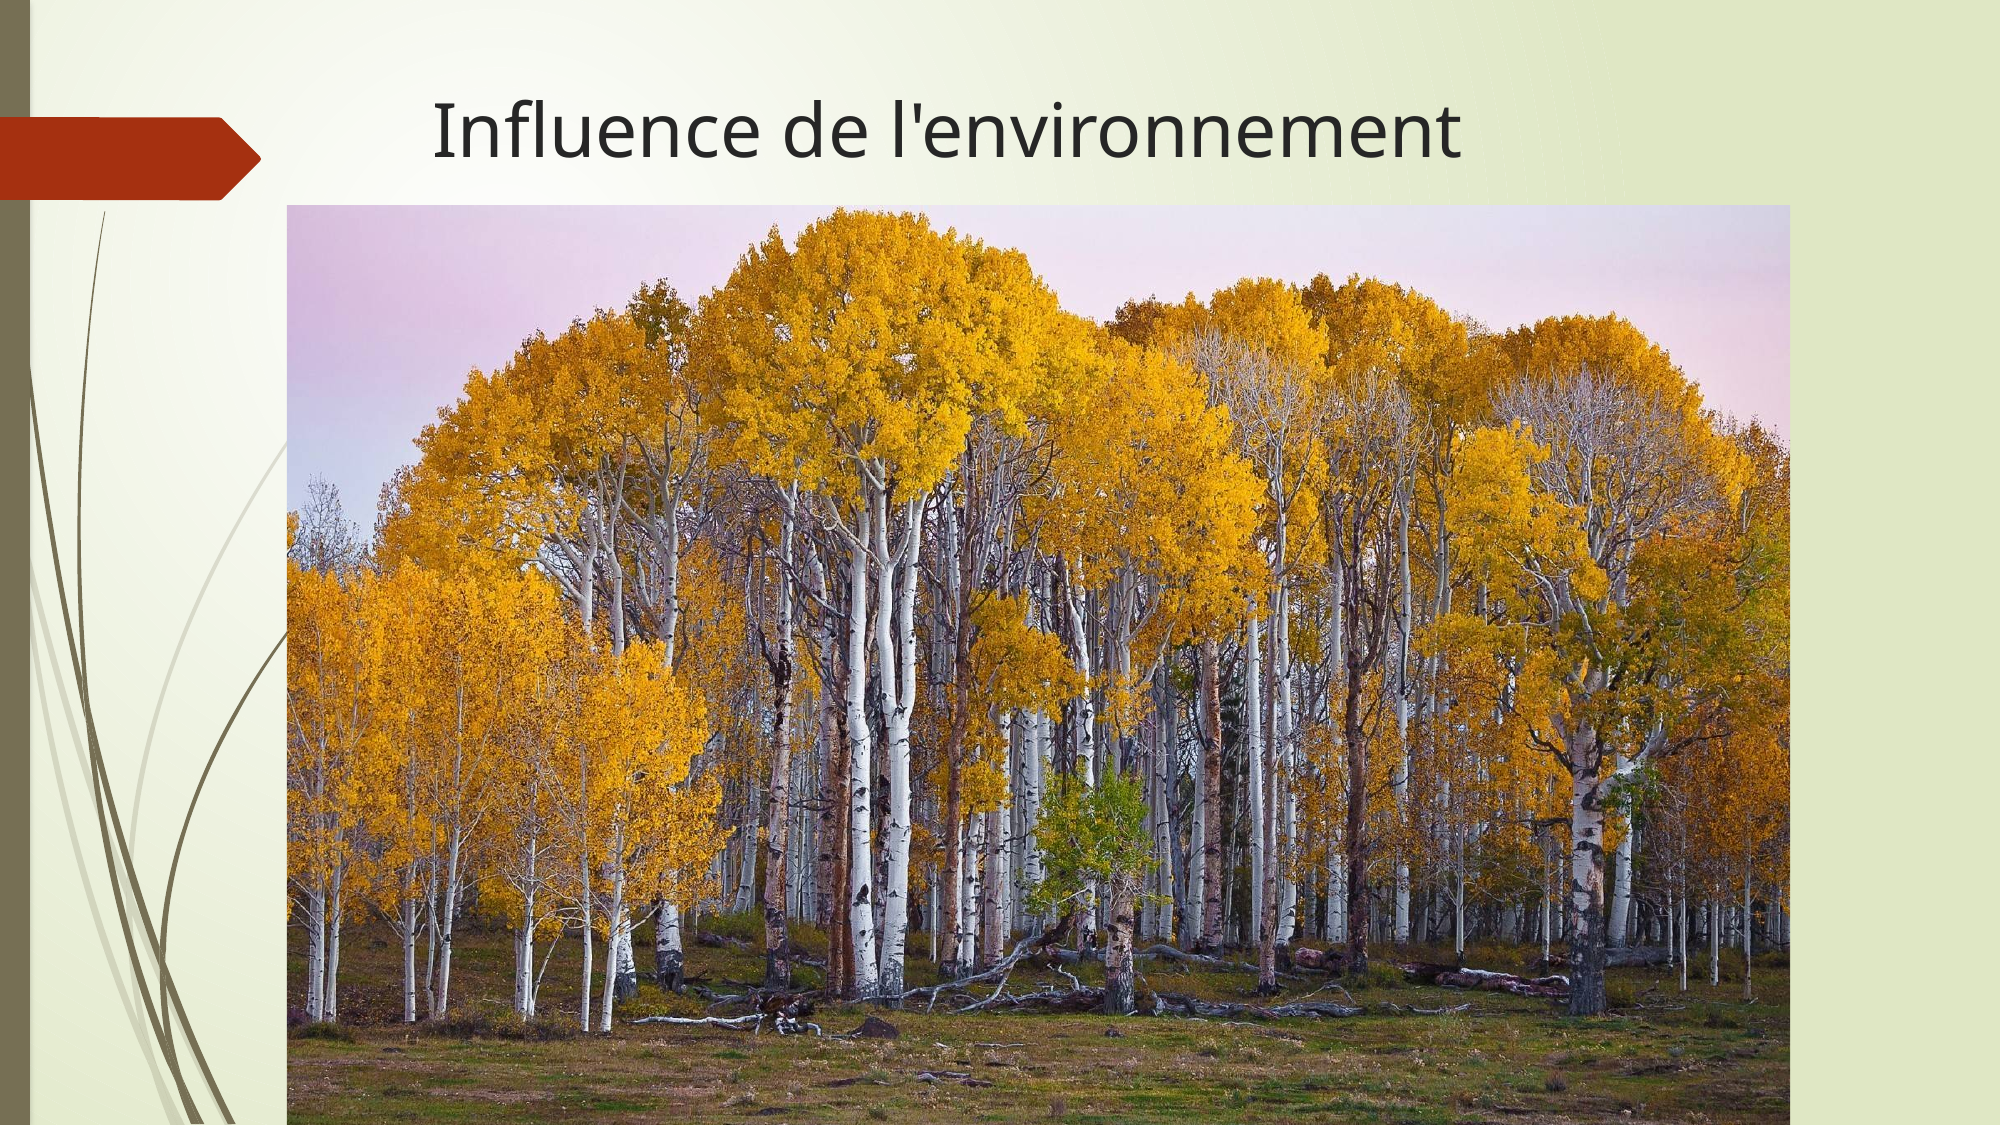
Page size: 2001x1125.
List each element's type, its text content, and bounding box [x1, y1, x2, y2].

picture [286, 204, 1791, 1125]
title Influence de l'environnement [417, 75, 1880, 286]
